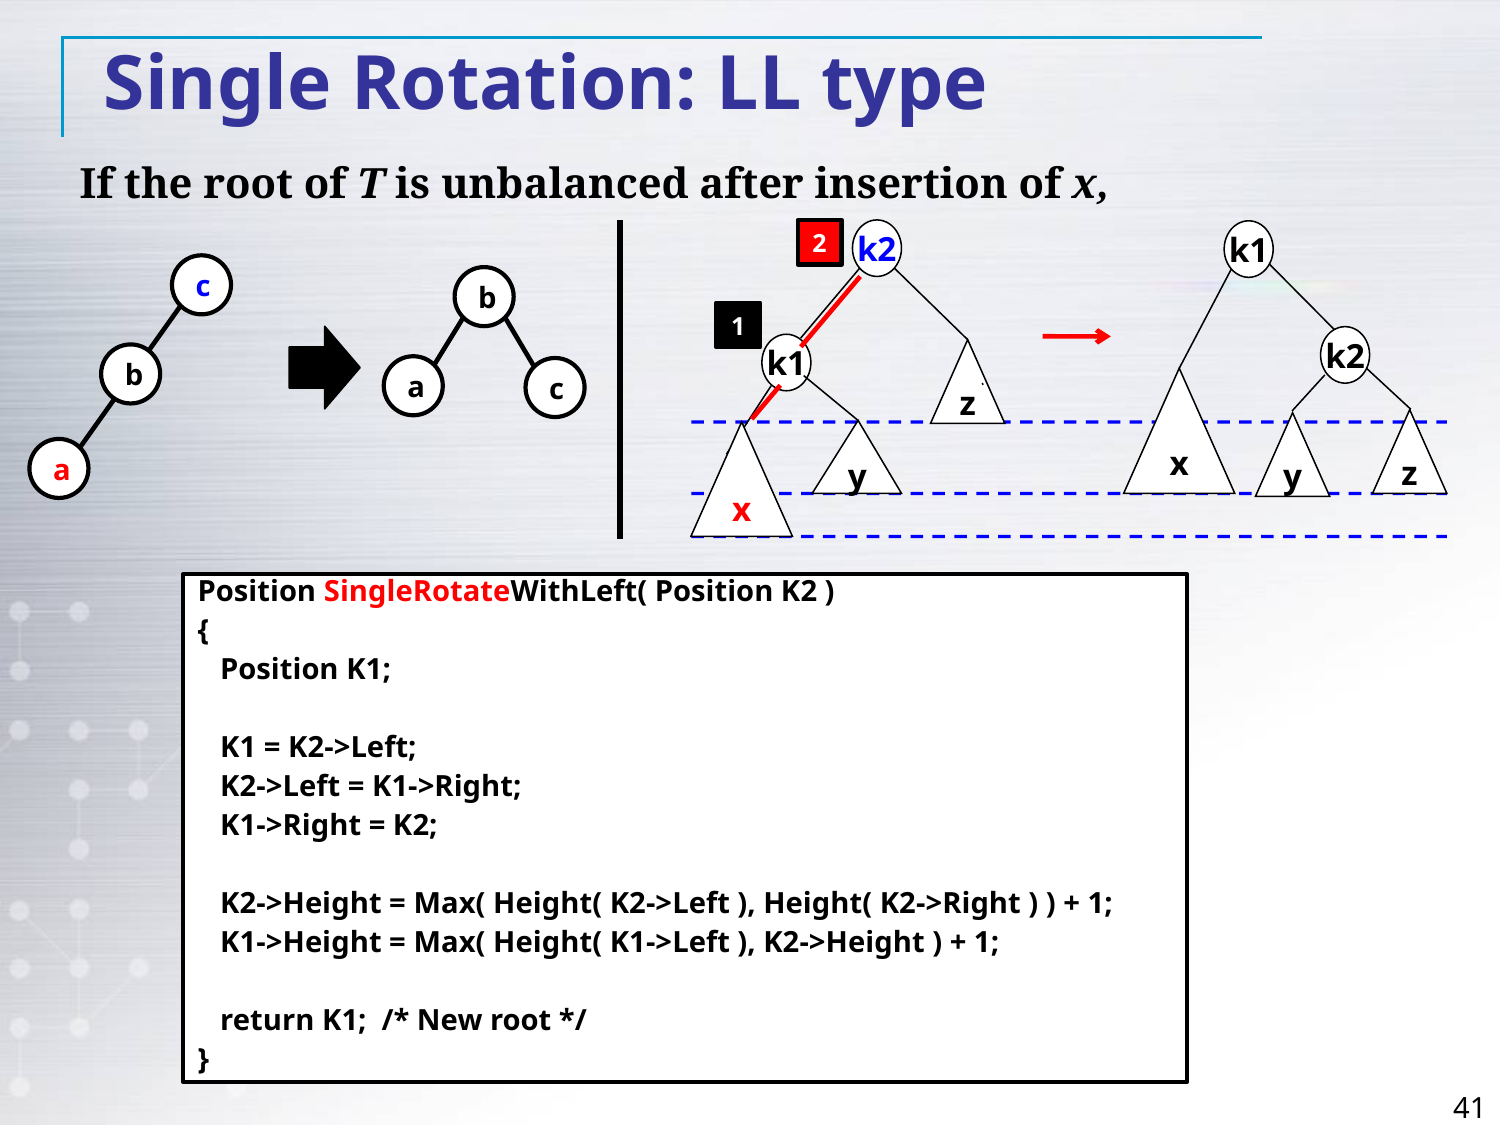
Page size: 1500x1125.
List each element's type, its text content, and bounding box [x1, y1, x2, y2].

text_box Position SingleRotateWithLeft( Position K2 ) { Position K1; K1 = K2->Left; K2->Left = K1->Right; K1->Right = K2; K2->Height = Max( Height( K2->Left ), Height( K2->Right ) ) + 1; K1->Height = Max( Height( K1->Left ), K2->Height ) + 1; return K1; /* New root */ } [181, 572, 1189, 1084]
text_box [433, 317, 464, 366]
text_box b [452, 265, 516, 329]
slide_number 41 [1151, 1082, 1500, 1125]
text_box c [169, 253, 234, 317]
text_box If the root of T is unbalanced after insertion of x, [64, 149, 1232, 214]
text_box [79, 305, 181, 448]
text_box [289, 326, 361, 409]
picture [0, 0, 1500, 1125]
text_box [690, 219, 1448, 537]
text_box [504, 317, 535, 367]
text_box Single Rotation: LL type [88, 44, 1364, 115]
text_box a [381, 354, 445, 418]
text_box c [523, 355, 587, 420]
text_box a [27, 436, 91, 501]
